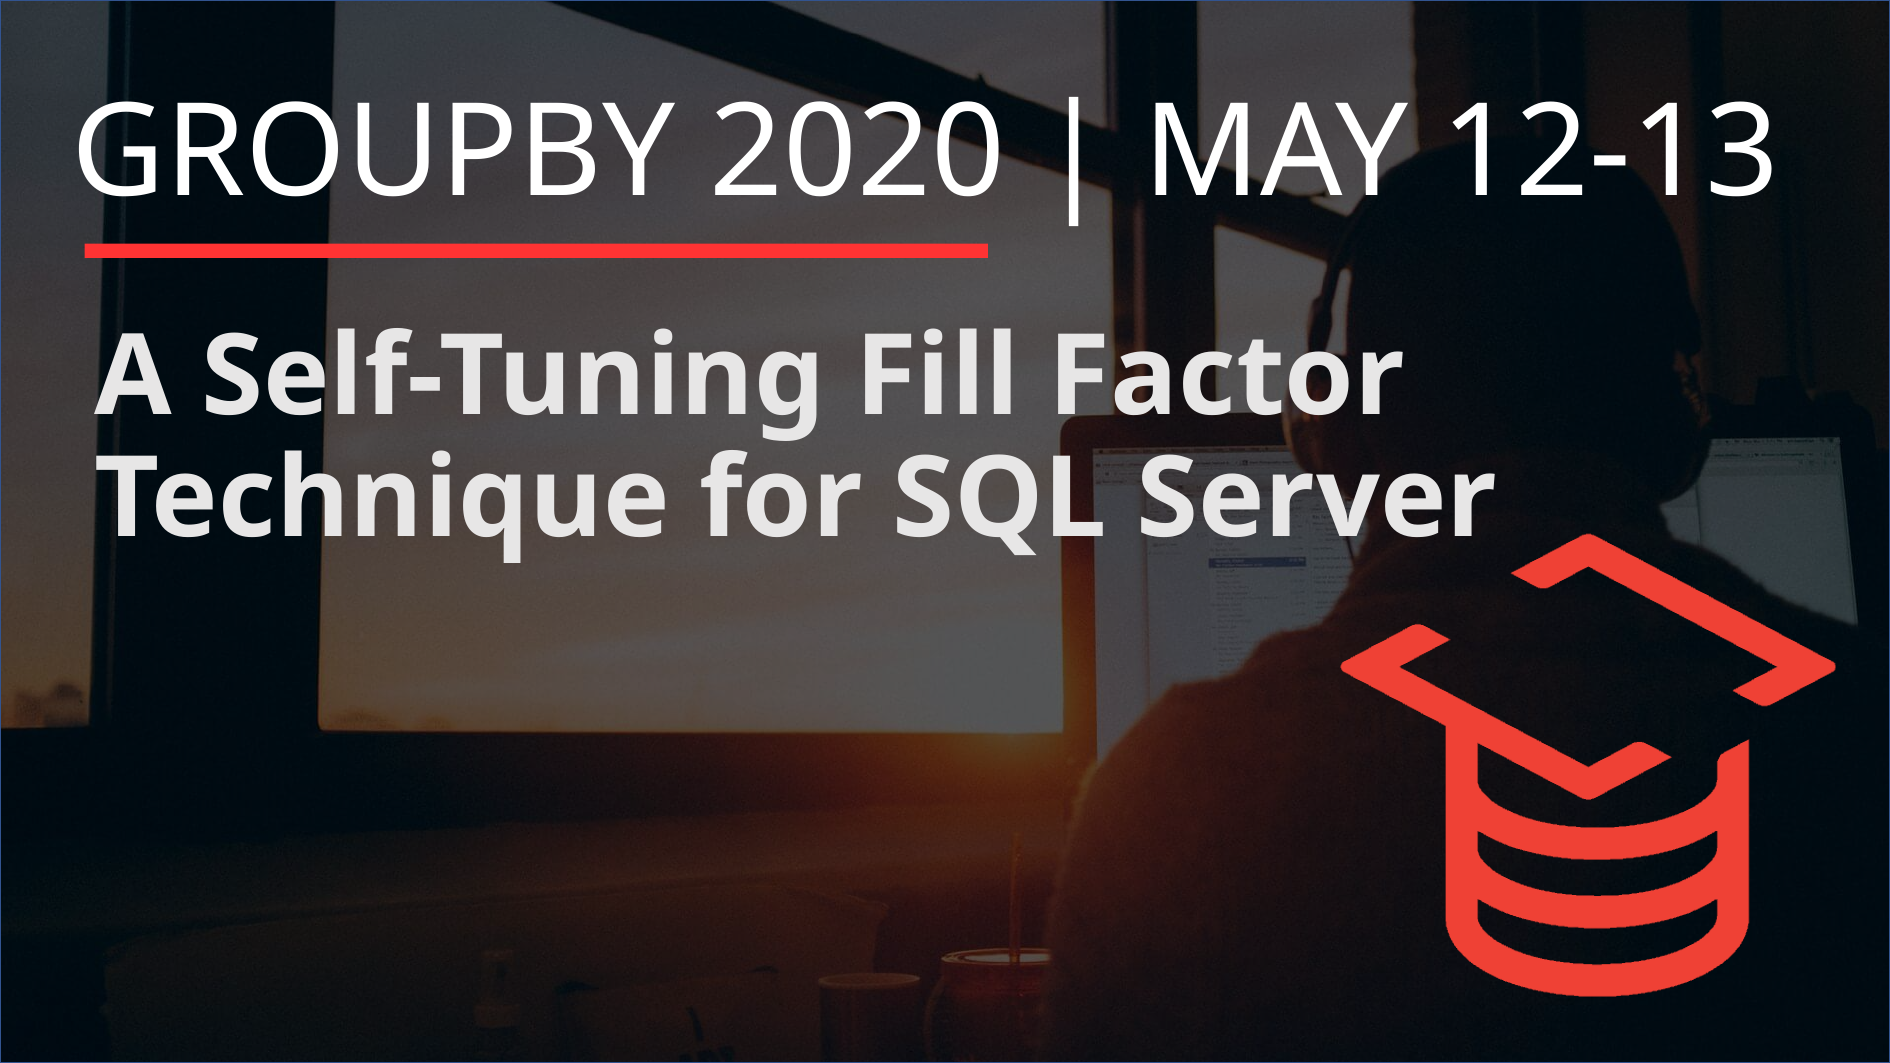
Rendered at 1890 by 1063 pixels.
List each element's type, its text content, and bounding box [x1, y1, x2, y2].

list A Self-Tuning Fill Factor Technique for SQL Server [80, 310, 1742, 515]
picture [1, 1, 1890, 1063]
